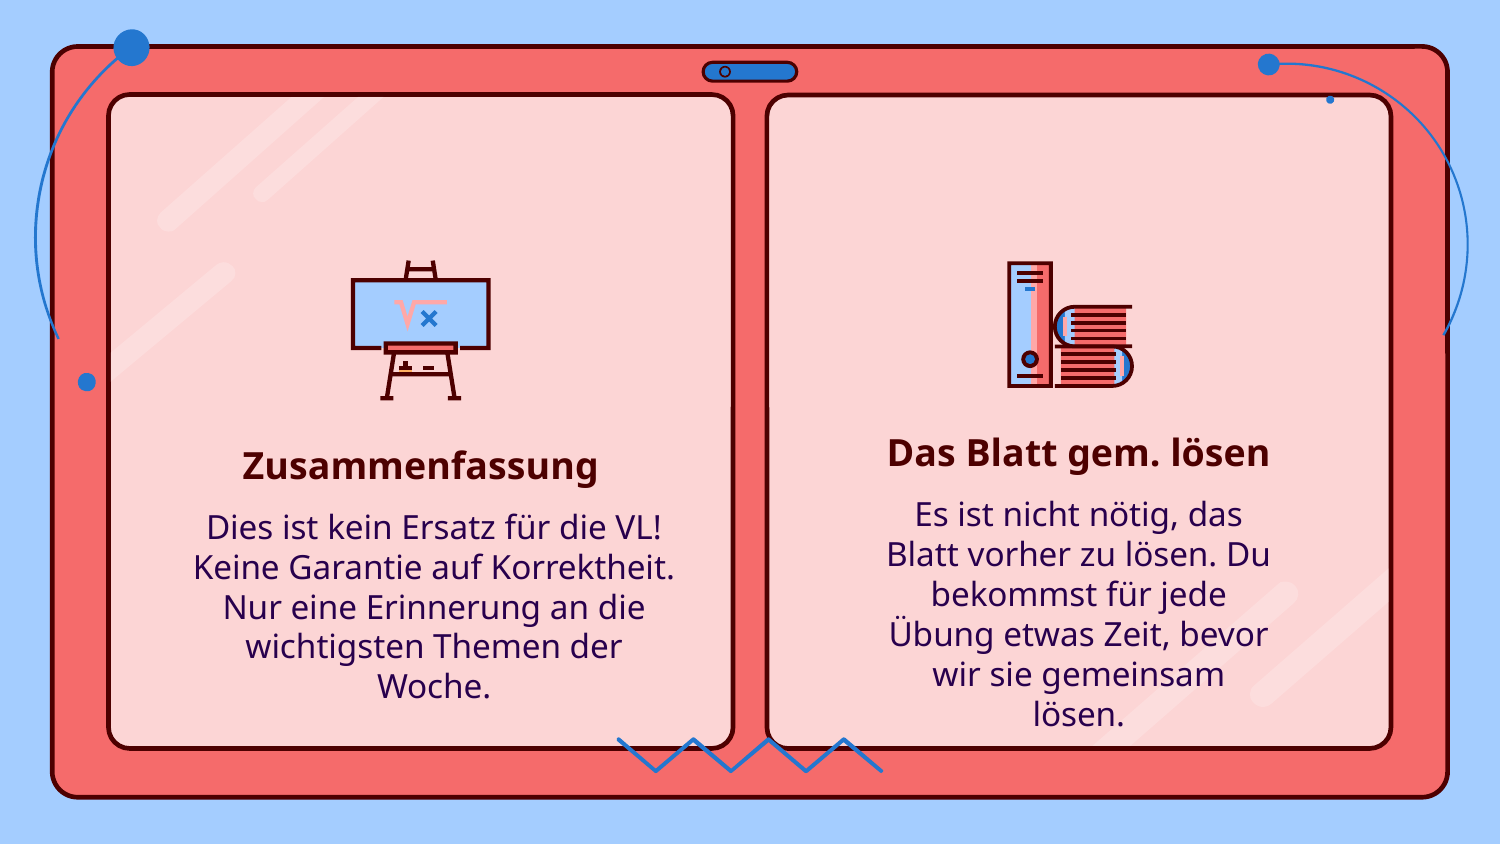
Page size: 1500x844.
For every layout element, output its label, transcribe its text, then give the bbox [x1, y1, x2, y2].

title Zusammenfassung [209, 432, 633, 502]
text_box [350, 260, 491, 401]
title Das Blatt gem. lösen [867, 420, 1291, 490]
subtitle Dies ist kein Ersatz für die VL! Keine Garantie auf Korrektheit. Nur eine Erinnerung an die wichtigsten Themen der Woche. [192, 505, 677, 633]
subtitle Es ist nicht nötig, das Blatt vorher zu lösen. Du bekommst für jede Übung etwas Zeit, bevor wir sie gemeinsam lösen. [884, 493, 1274, 621]
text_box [1007, 260, 1135, 389]
